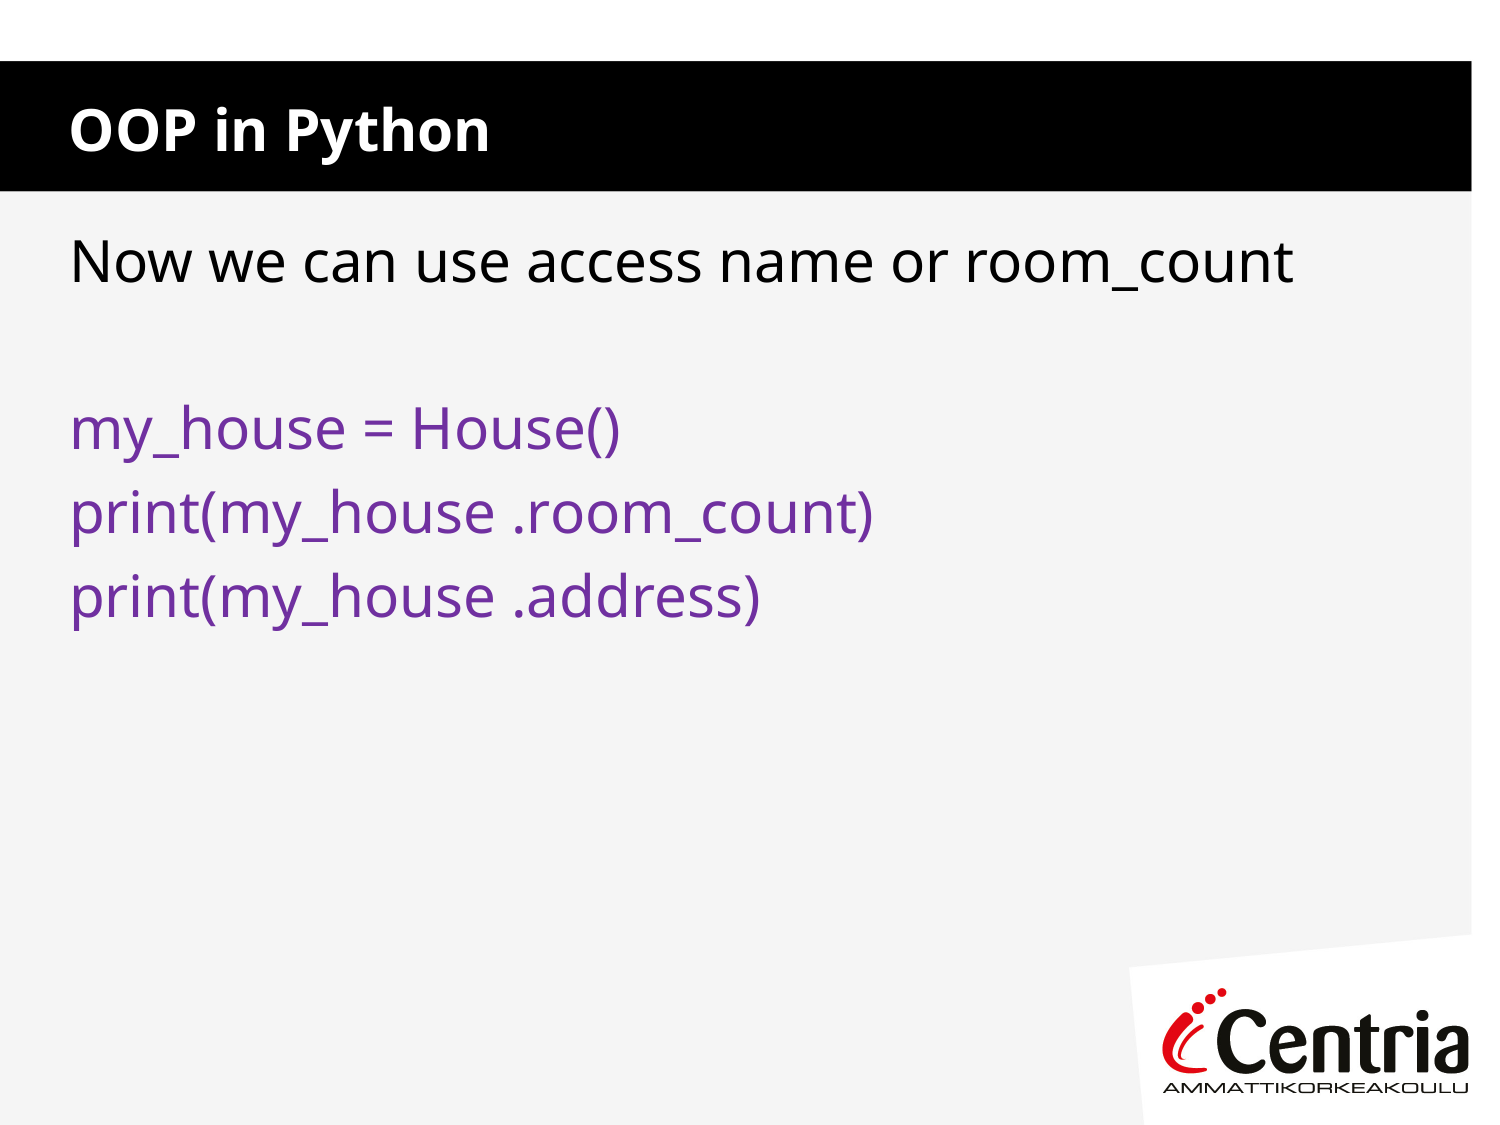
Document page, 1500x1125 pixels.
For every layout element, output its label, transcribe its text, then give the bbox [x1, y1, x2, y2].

picture [0, 0, 1500, 1125]
list Now we can use access name or room_count my_house = House() print(my_house .room_count) print(my_house .address) [54, 224, 1410, 463]
text_box OOP in Python [54, 65, 1462, 172]
